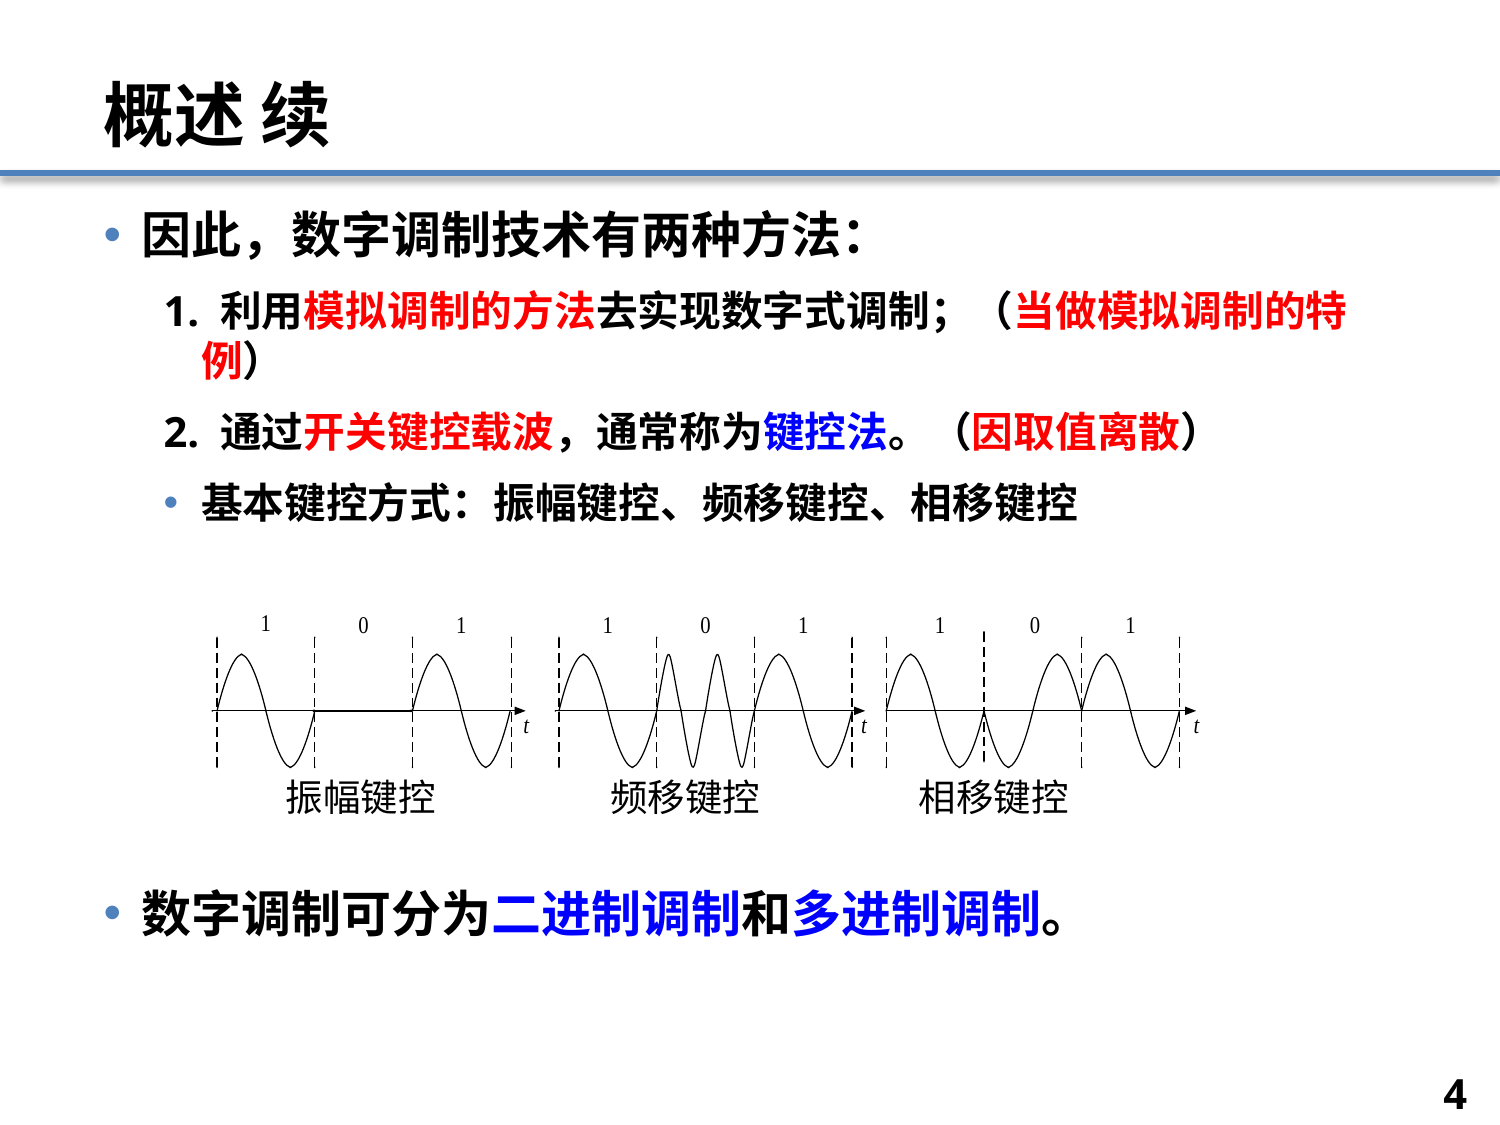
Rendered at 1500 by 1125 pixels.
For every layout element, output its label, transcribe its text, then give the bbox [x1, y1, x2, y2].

title 概述 续 [88, 30, 1412, 164]
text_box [198, 574, 1211, 827]
slide_number 4 [1379, 1075, 1483, 1118]
list 因此，数字调制技术有两种方法： 1. 利用模拟调制的方法去实现数字式调制；（当做模拟调制的特例） 2. 通过开关键控载波，通常称为键控法。（因取值离散） 基本键控方式：振幅键控、频移键控、相移键控 数字调制可分为二进制调制和多进制调制。 [88, 196, 1412, 1094]
